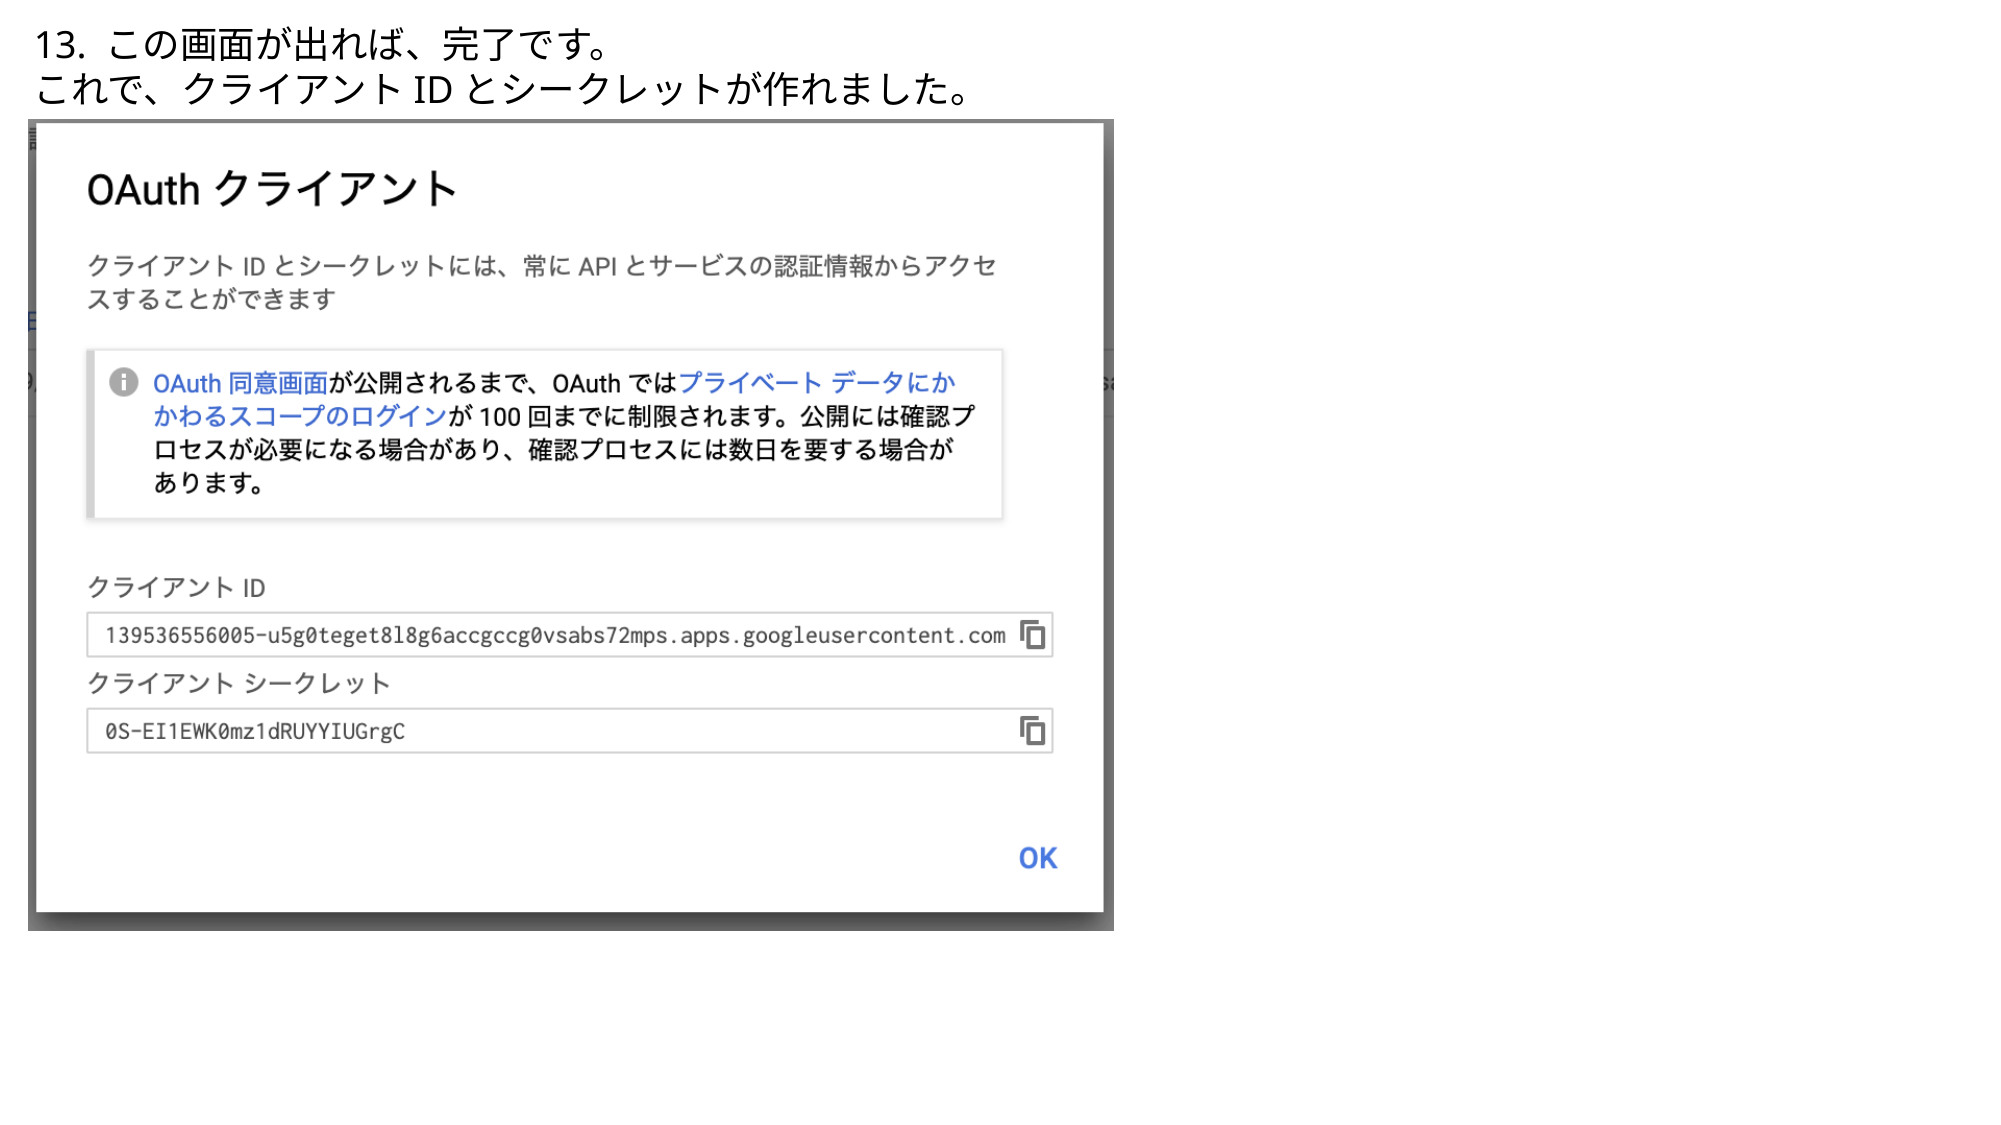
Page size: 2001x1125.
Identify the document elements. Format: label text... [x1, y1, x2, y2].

picture [28, 119, 1114, 931]
text_box 13. この画面が出れば、完了です。 これで、クライアントIDとシークレットが作れました。 [18, 13, 1003, 119]
